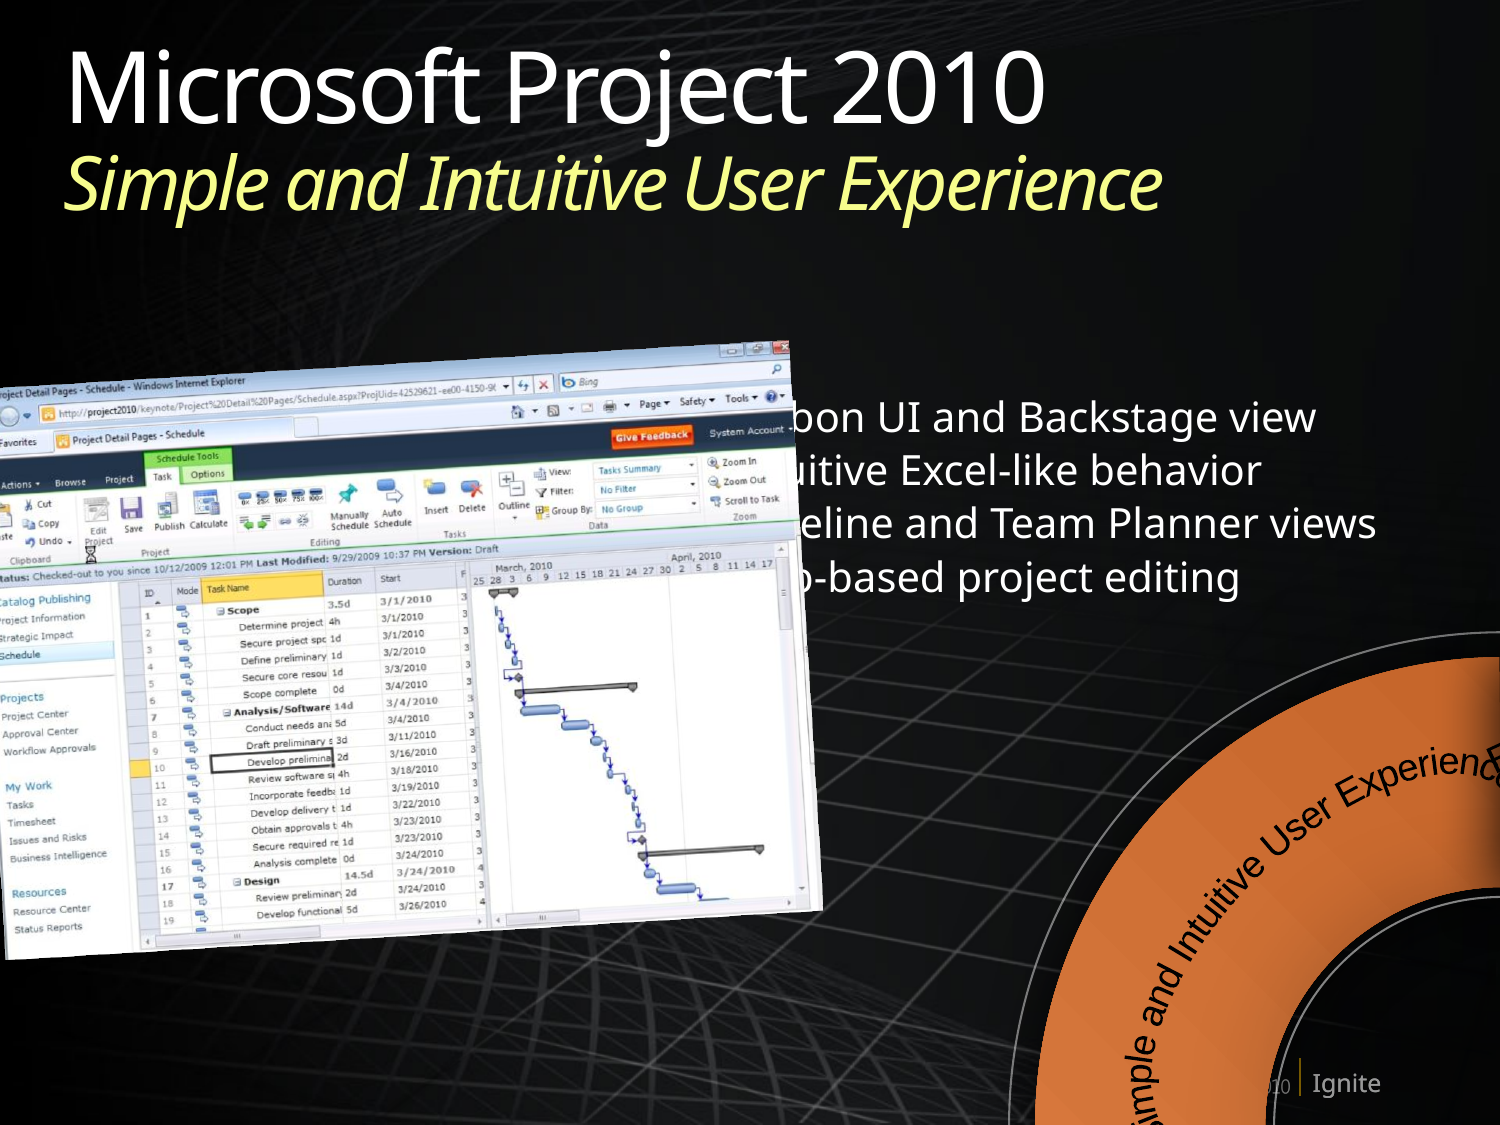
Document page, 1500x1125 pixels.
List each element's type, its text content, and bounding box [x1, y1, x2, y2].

title Microsoft Project 2010 Simple and Intuitive User Experience [63, 37, 1436, 229]
picture [0, 0, 1500, 1125]
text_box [1008, 631, 1500, 1125]
